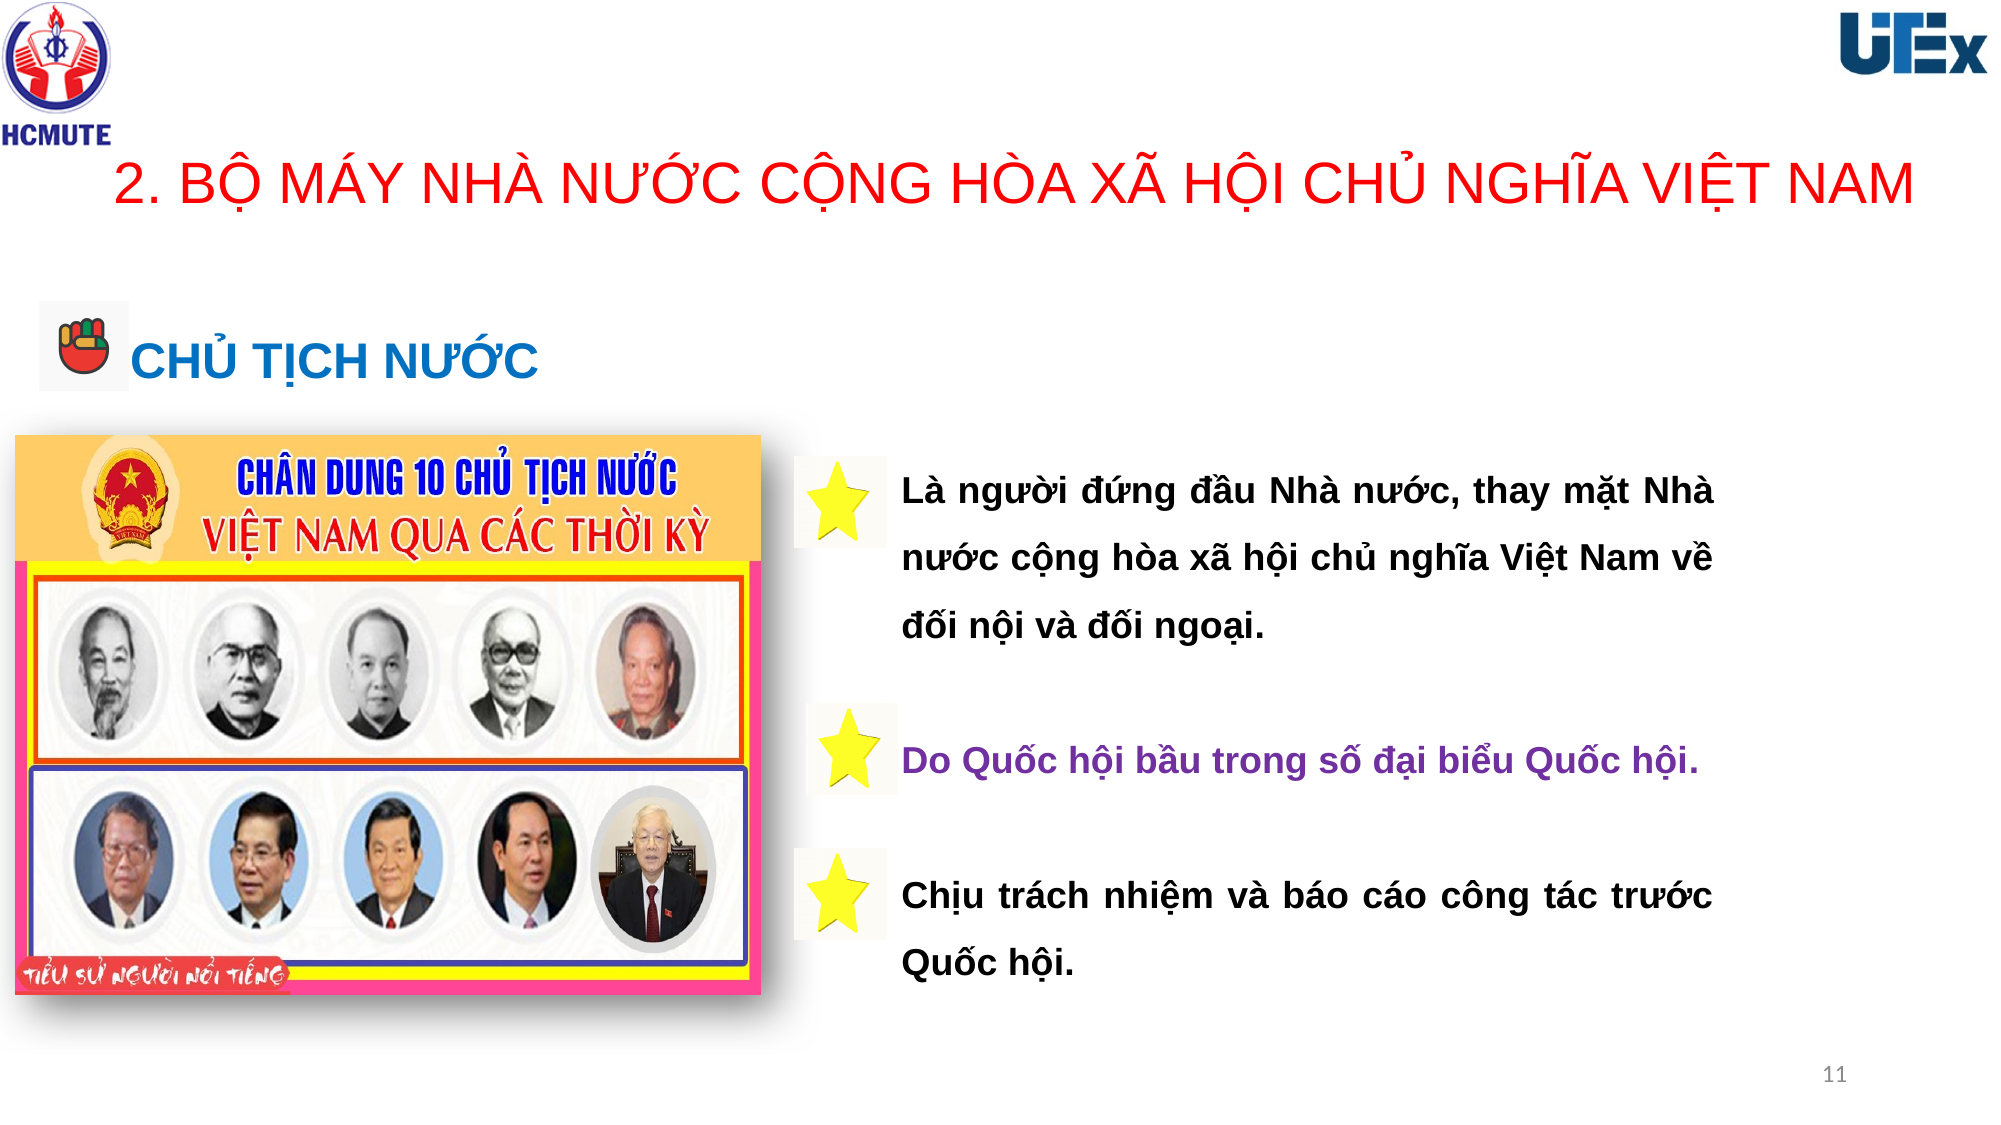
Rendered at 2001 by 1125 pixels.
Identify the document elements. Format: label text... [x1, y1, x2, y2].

picture [794, 848, 887, 941]
picture [1834, 9, 2000, 83]
picture [0, 0, 120, 149]
slide_number 11 [1412, 1042, 1863, 1103]
picture [15, 435, 761, 995]
picture [806, 703, 898, 795]
picture [794, 456, 887, 548]
text_box 2. BỘ MÁY NHÀ NƯỚC CỘNG HÒA XÃ HỘI CHỦ NGHĨA VIỆT NAM [0, 137, 2000, 223]
text_box Là người đứng đầu Nhà nước, thay mặt Nhà nước cộng hòa xã hội chủ nghĩa Việt Nam về đối nội và đối ngoại. Do Quốc hội bầu trong số đại biểu Quốc hội. Chịu trách nhiệm và báo cáo công tác trước Quốc hội. [886, 435, 1729, 991]
picture [39, 300, 129, 391]
text_box CHỦ TỊCH NƯỚC [115, 291, 725, 397]
